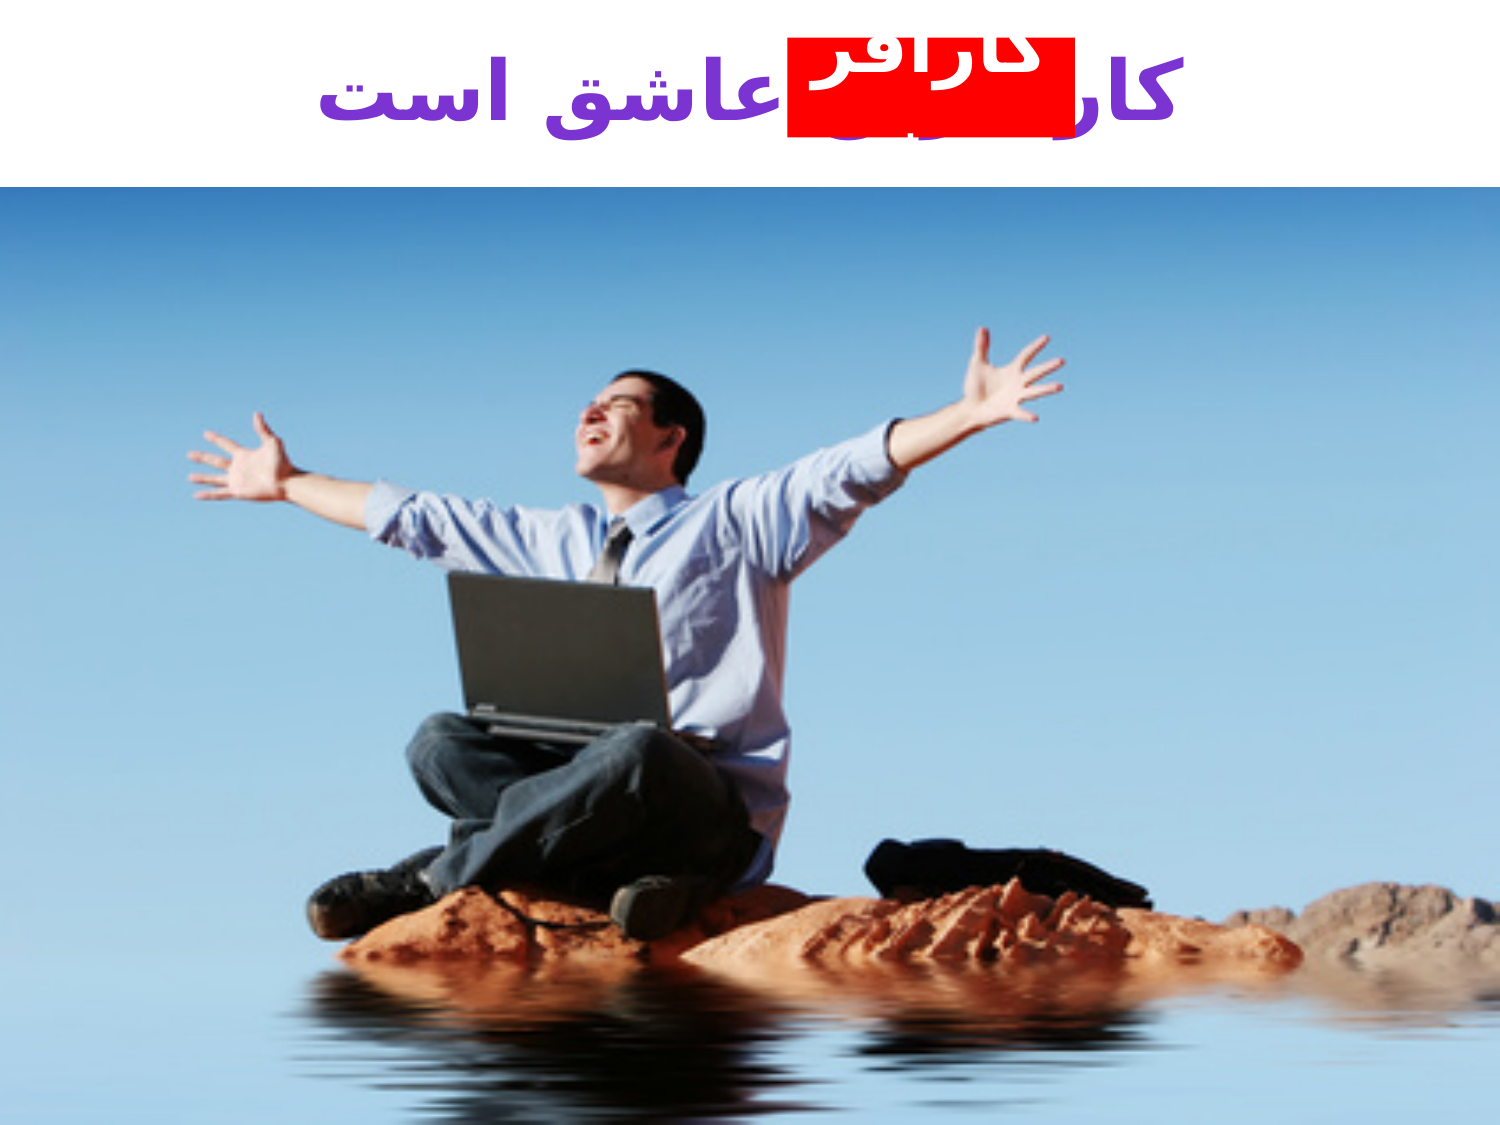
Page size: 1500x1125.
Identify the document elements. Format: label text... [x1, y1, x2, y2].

text_box کارآفرین [785, 35, 1077, 140]
picture [0, 187, 1500, 1125]
list کارآفرین عاشق است [75, 0, 1425, 175]
